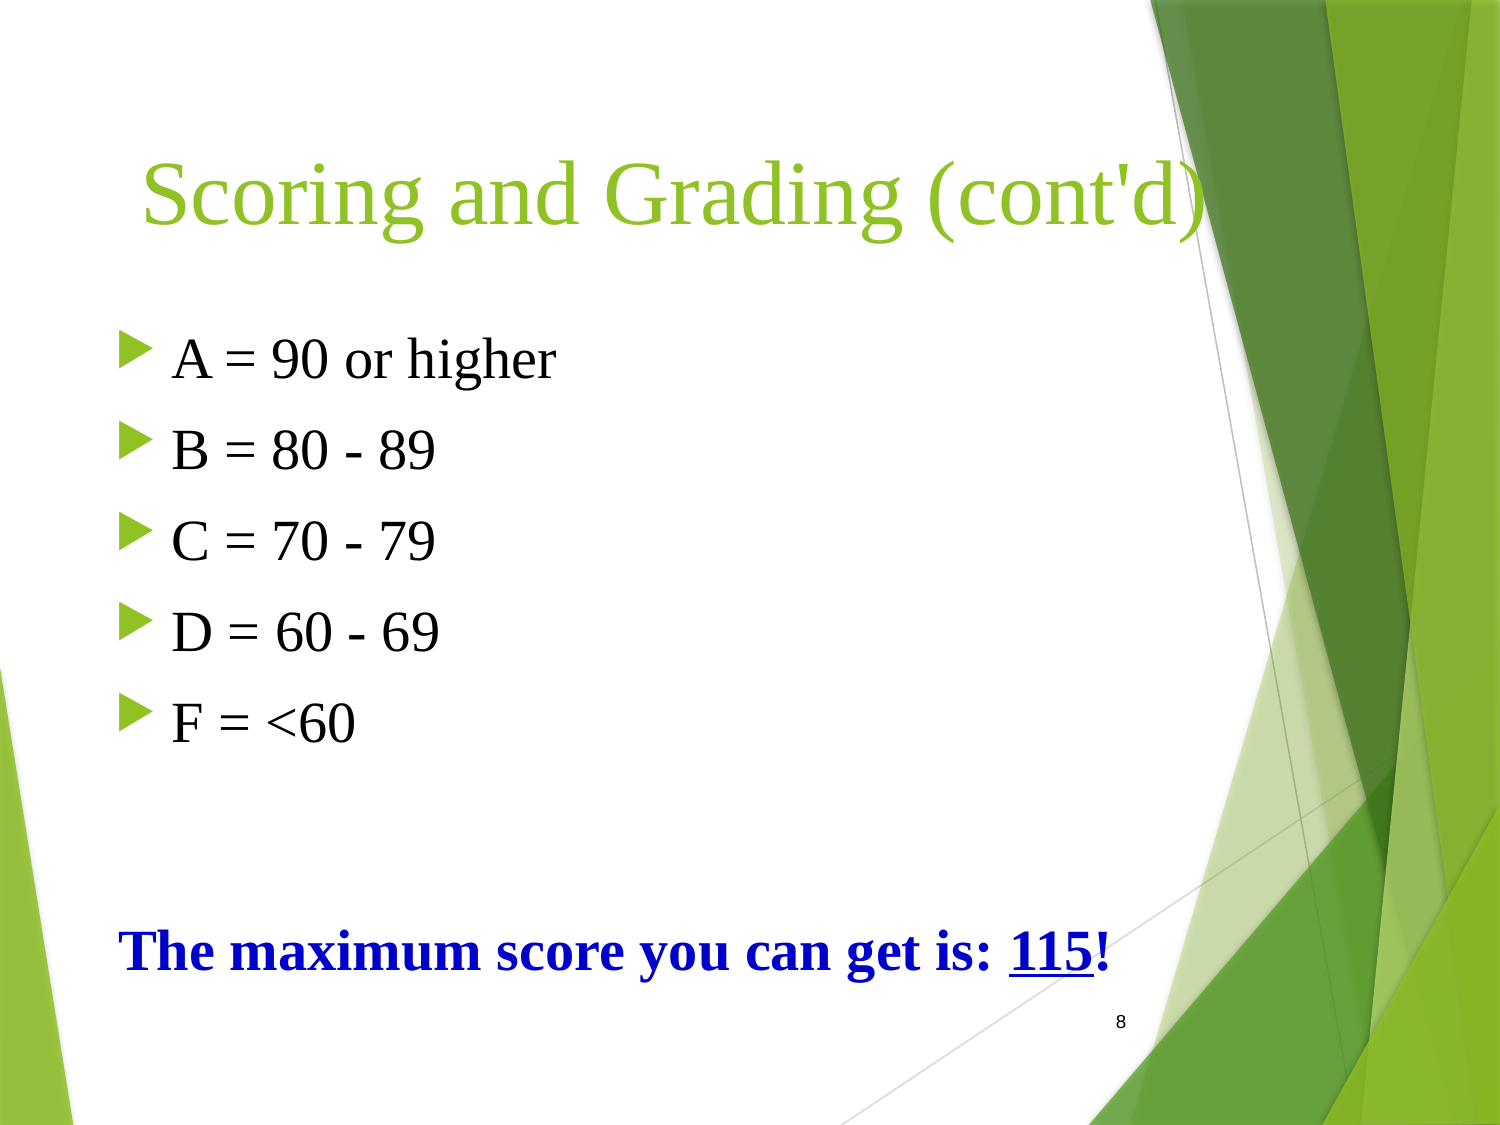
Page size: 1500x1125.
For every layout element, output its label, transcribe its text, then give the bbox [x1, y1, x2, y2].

text_box Scoring and Grading (cont'd) [124, 125, 1250, 342]
slide_number 8 [1057, 991, 1142, 1051]
text_box The maximum score you can get is: 115! [103, 905, 1129, 990]
list A = 90 or higher B = 80 - 89 C = 70 - 79 D = 60 - 69 F = <60 [99, 312, 1370, 1021]
